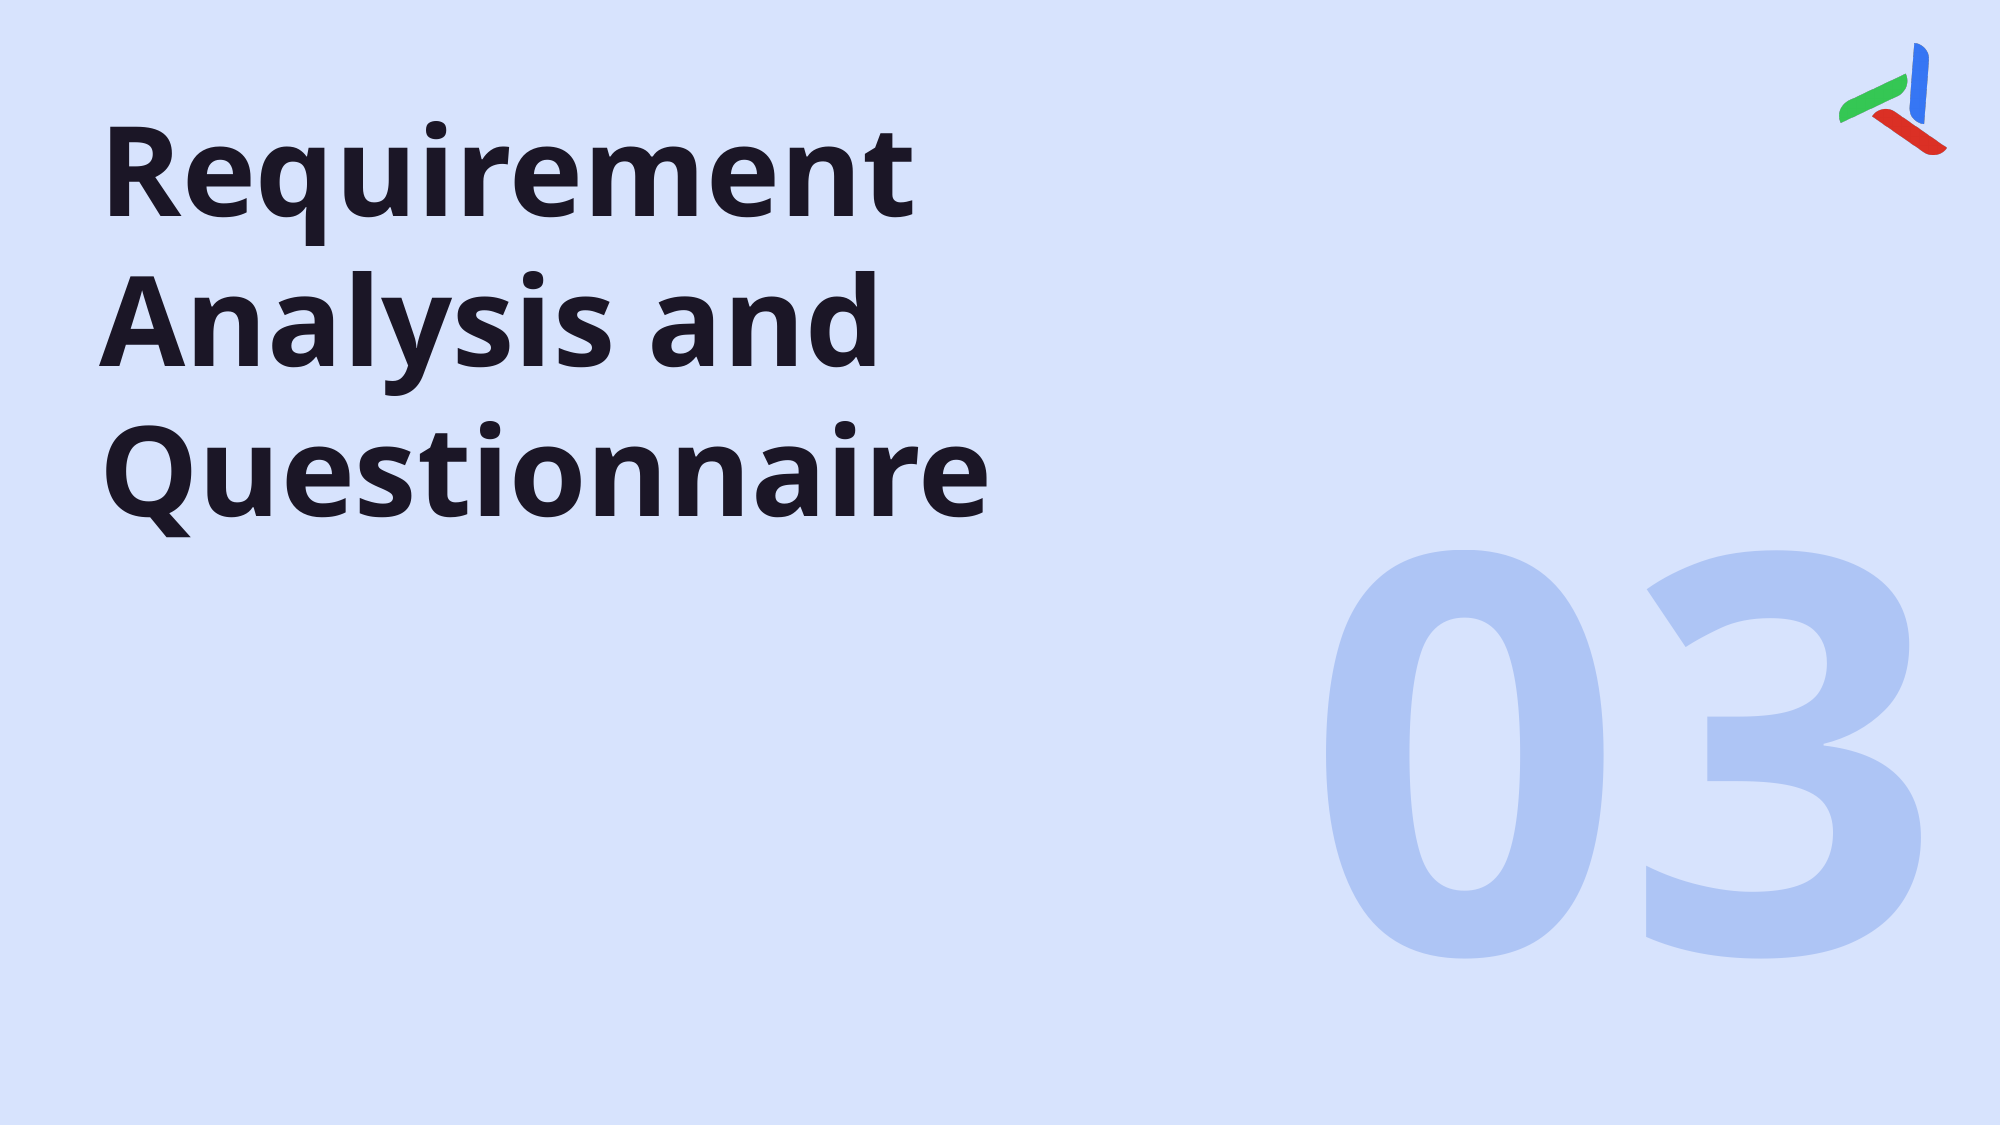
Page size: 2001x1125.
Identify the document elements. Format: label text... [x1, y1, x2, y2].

picture [1839, 43, 1947, 155]
list Requirement Analysis and Questionnaire [84, 83, 1452, 390]
list 03 [1054, 465, 1959, 1082]
